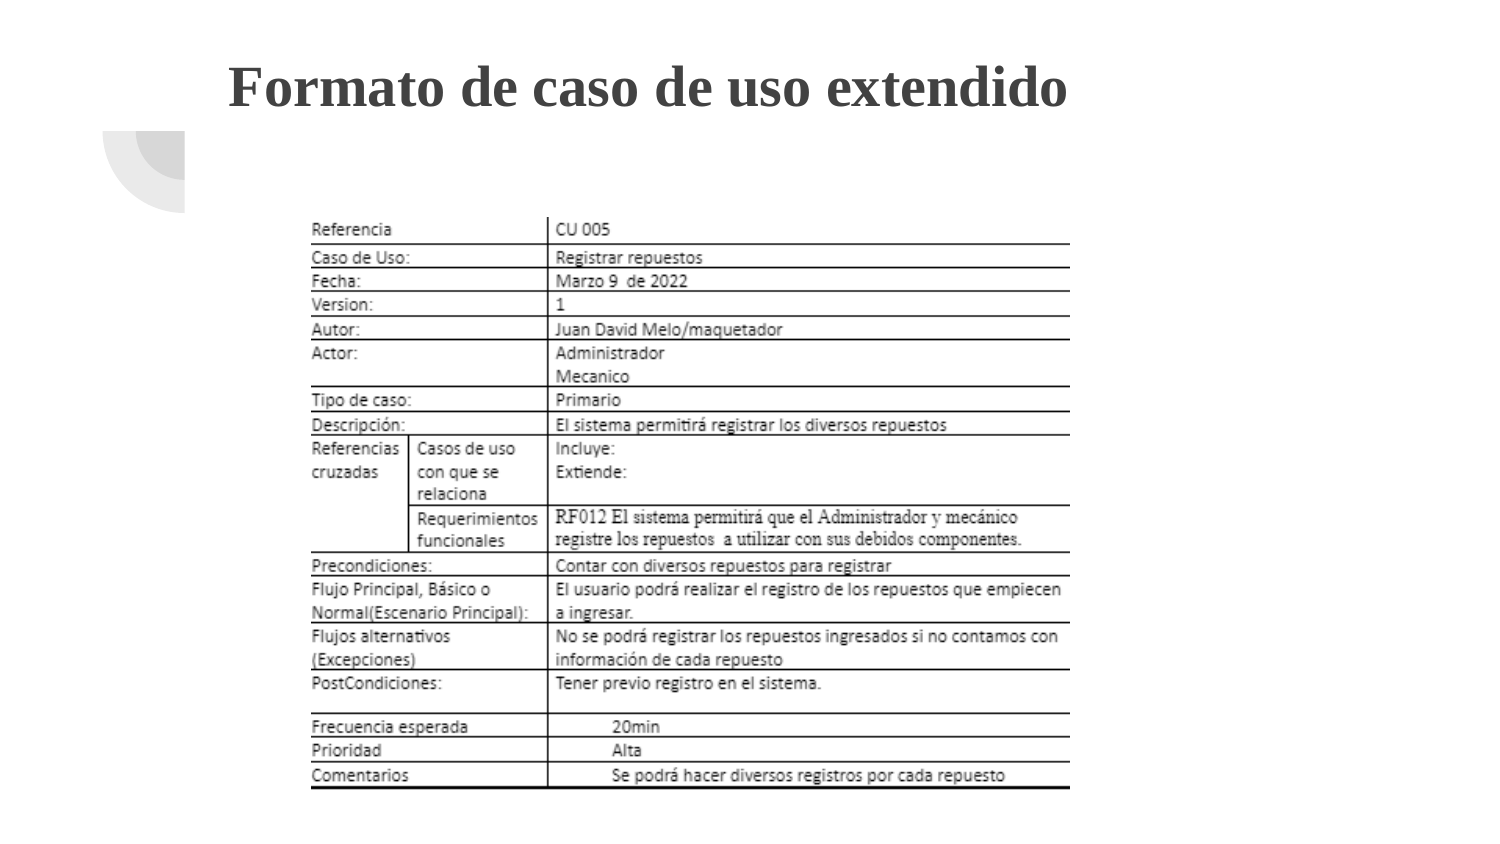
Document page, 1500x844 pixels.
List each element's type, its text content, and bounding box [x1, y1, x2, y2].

title Formato de caso de uso extendido [213, 33, 1368, 198]
picture [311, 216, 1070, 791]
